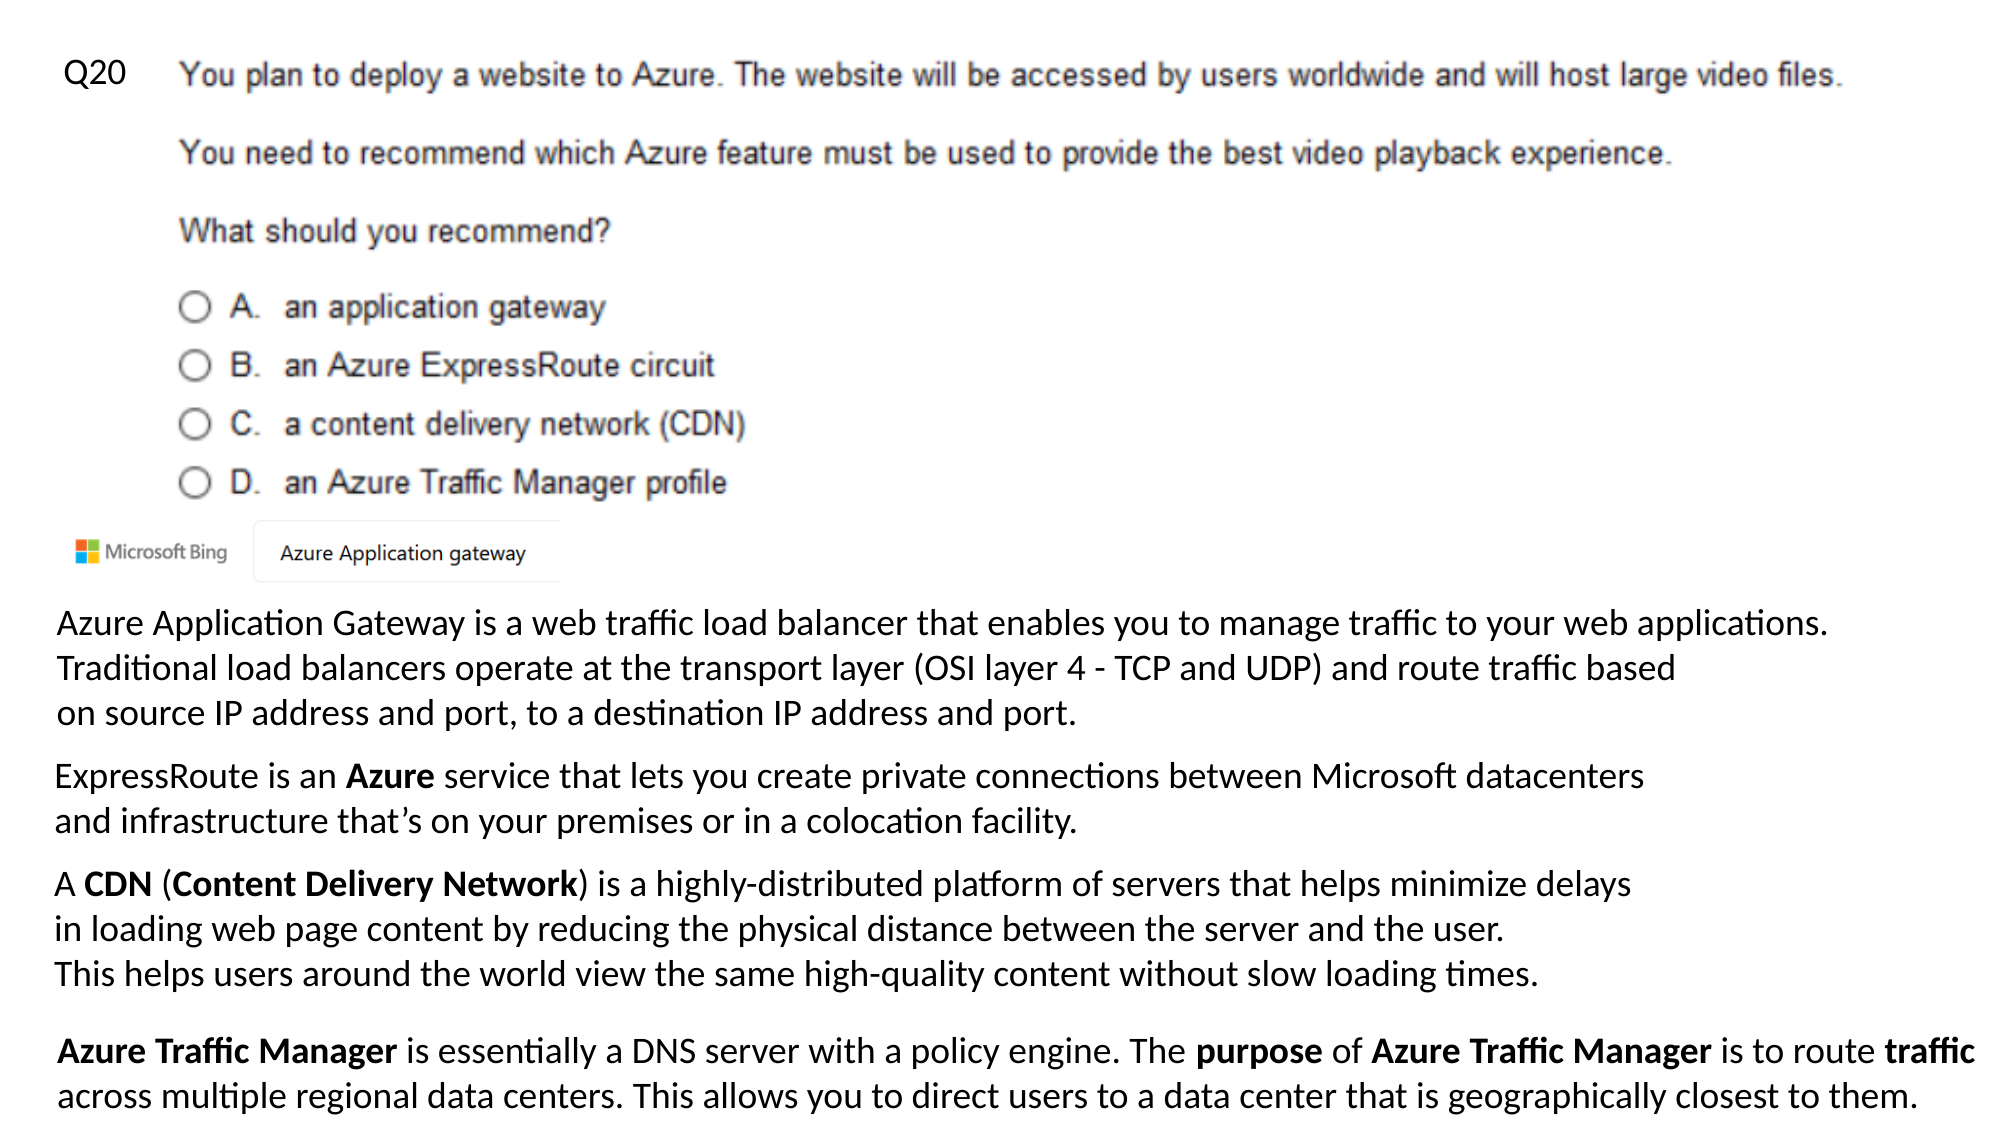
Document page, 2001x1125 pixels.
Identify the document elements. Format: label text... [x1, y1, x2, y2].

text_box A CDN (Content Delivery Network) is a highly-distributed platform of servers that helps minimize delays in loading web page content by reducing the physical distance between the server and the user. This helps users around the world view the same high-quality content without slow loading times. [39, 851, 1657, 1001]
text_box Q20 [48, 39, 142, 99]
text_box ExpressRoute is an Azure service that lets you create private connections between Microsoft datacenters and infrastructure that’s on your premises or in a colocation facility. [39, 743, 1670, 849]
text_box Azure Application Gateway is a web traffic load balancer that enables you to manage traffic to your web applications. Traditional load balancers operate at the transport layer (OSI layer 4 - TCP and UDP) and route traffic based on source IP address and port, to a destination IP address and port. [41, 590, 1855, 741]
text_box Azure Traffic Manager is essentially a DNS server with a policy engine. The purpose of Azure Traffic Manager is to route traffic across multiple regional data centers. This allows you to direct users to a data center that is geographically closest to them. [42, 1018, 1999, 1123]
picture [60, 39, 1896, 595]
